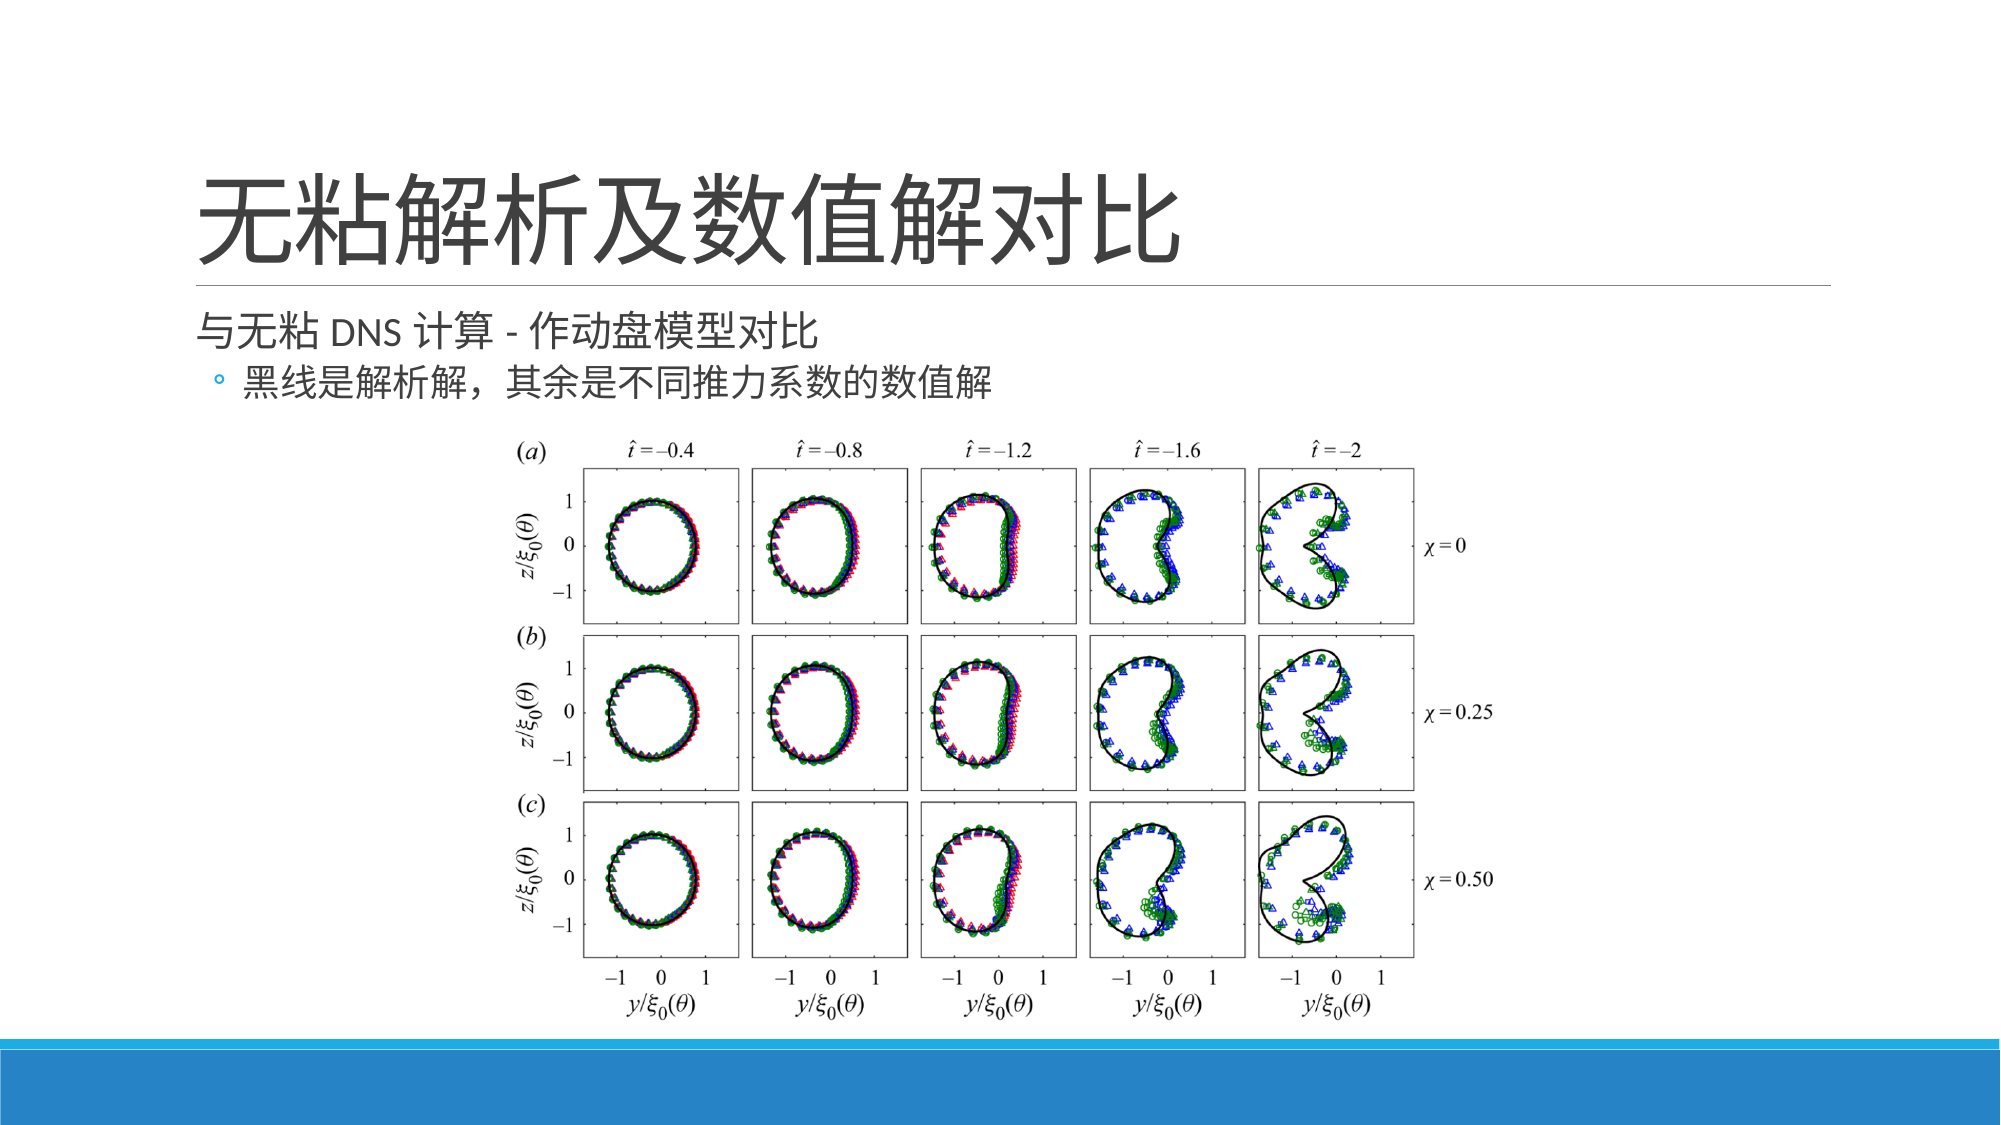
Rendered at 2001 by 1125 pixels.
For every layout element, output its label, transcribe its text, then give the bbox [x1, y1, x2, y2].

title 无粘解析及数值解对比 [180, 47, 1830, 285]
picture [473, 404, 1527, 1039]
list 与无粘DNS计算-作动盘模型对比 黑线是解析解，其余是不同推力系数的数值解 [180, 302, 1830, 963]
